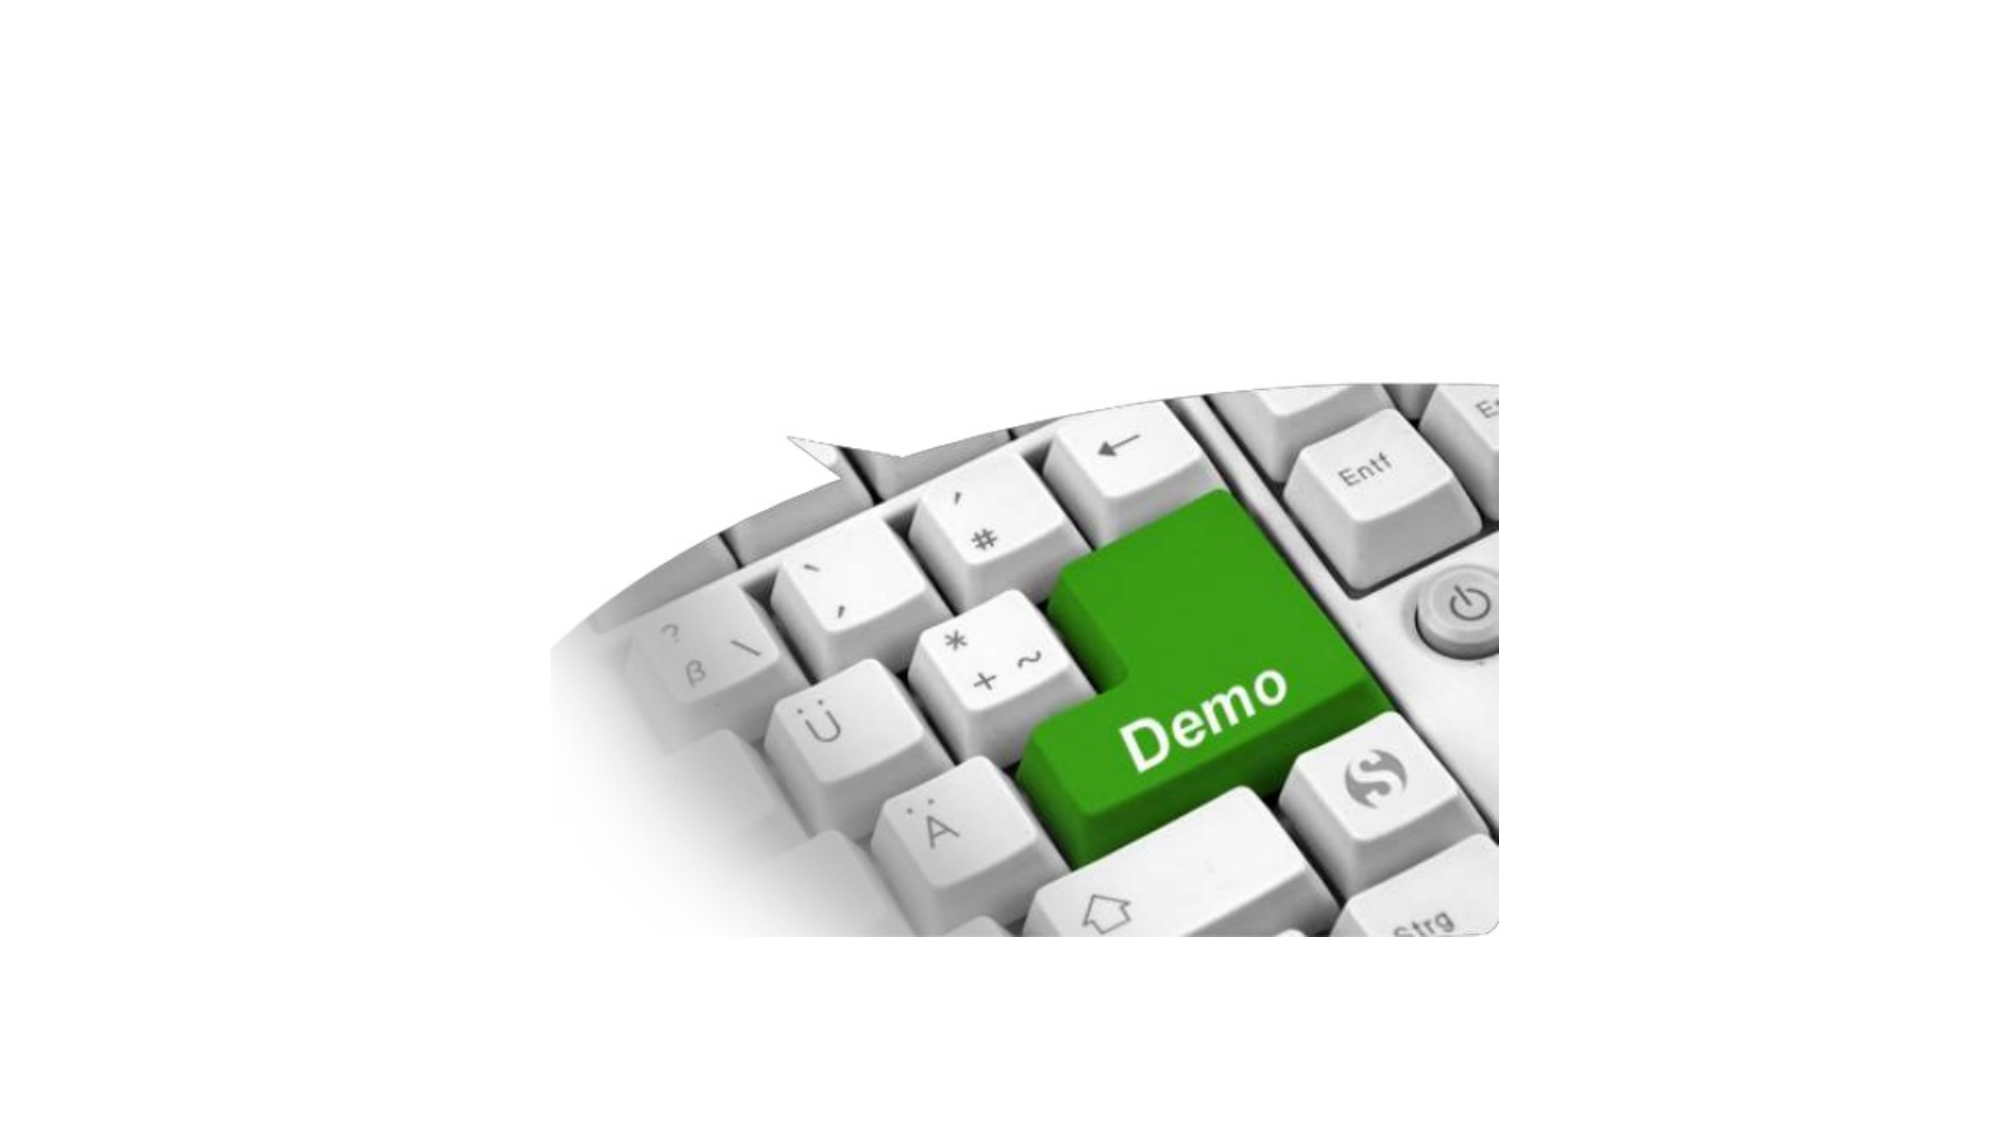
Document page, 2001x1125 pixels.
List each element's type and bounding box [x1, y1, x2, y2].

list [501, 375, 1499, 937]
